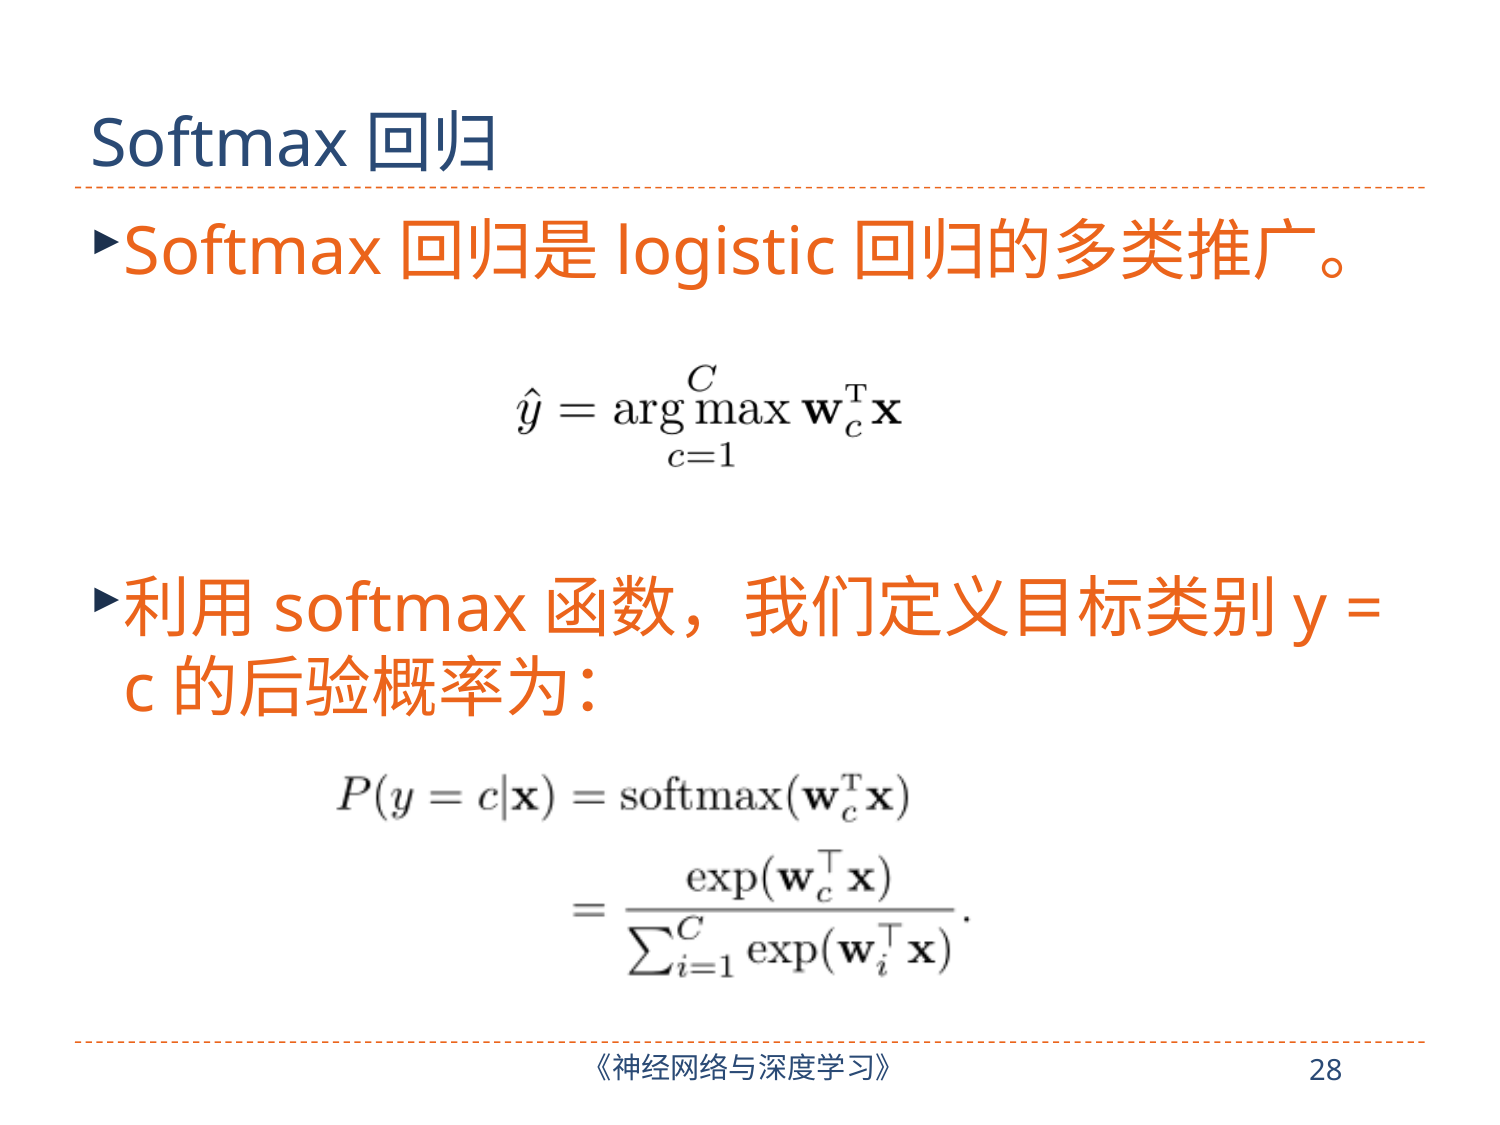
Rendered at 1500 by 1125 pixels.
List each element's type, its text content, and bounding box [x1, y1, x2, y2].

list Softmax回归是logistic回归的多类推广。 利用softmax函数，我们定义目标类别y = c的后验概率为： [75, 200, 1425, 1010]
picture [312, 737, 1013, 1006]
picture [499, 337, 951, 500]
title Softmax回归 [75, 24, 1425, 188]
